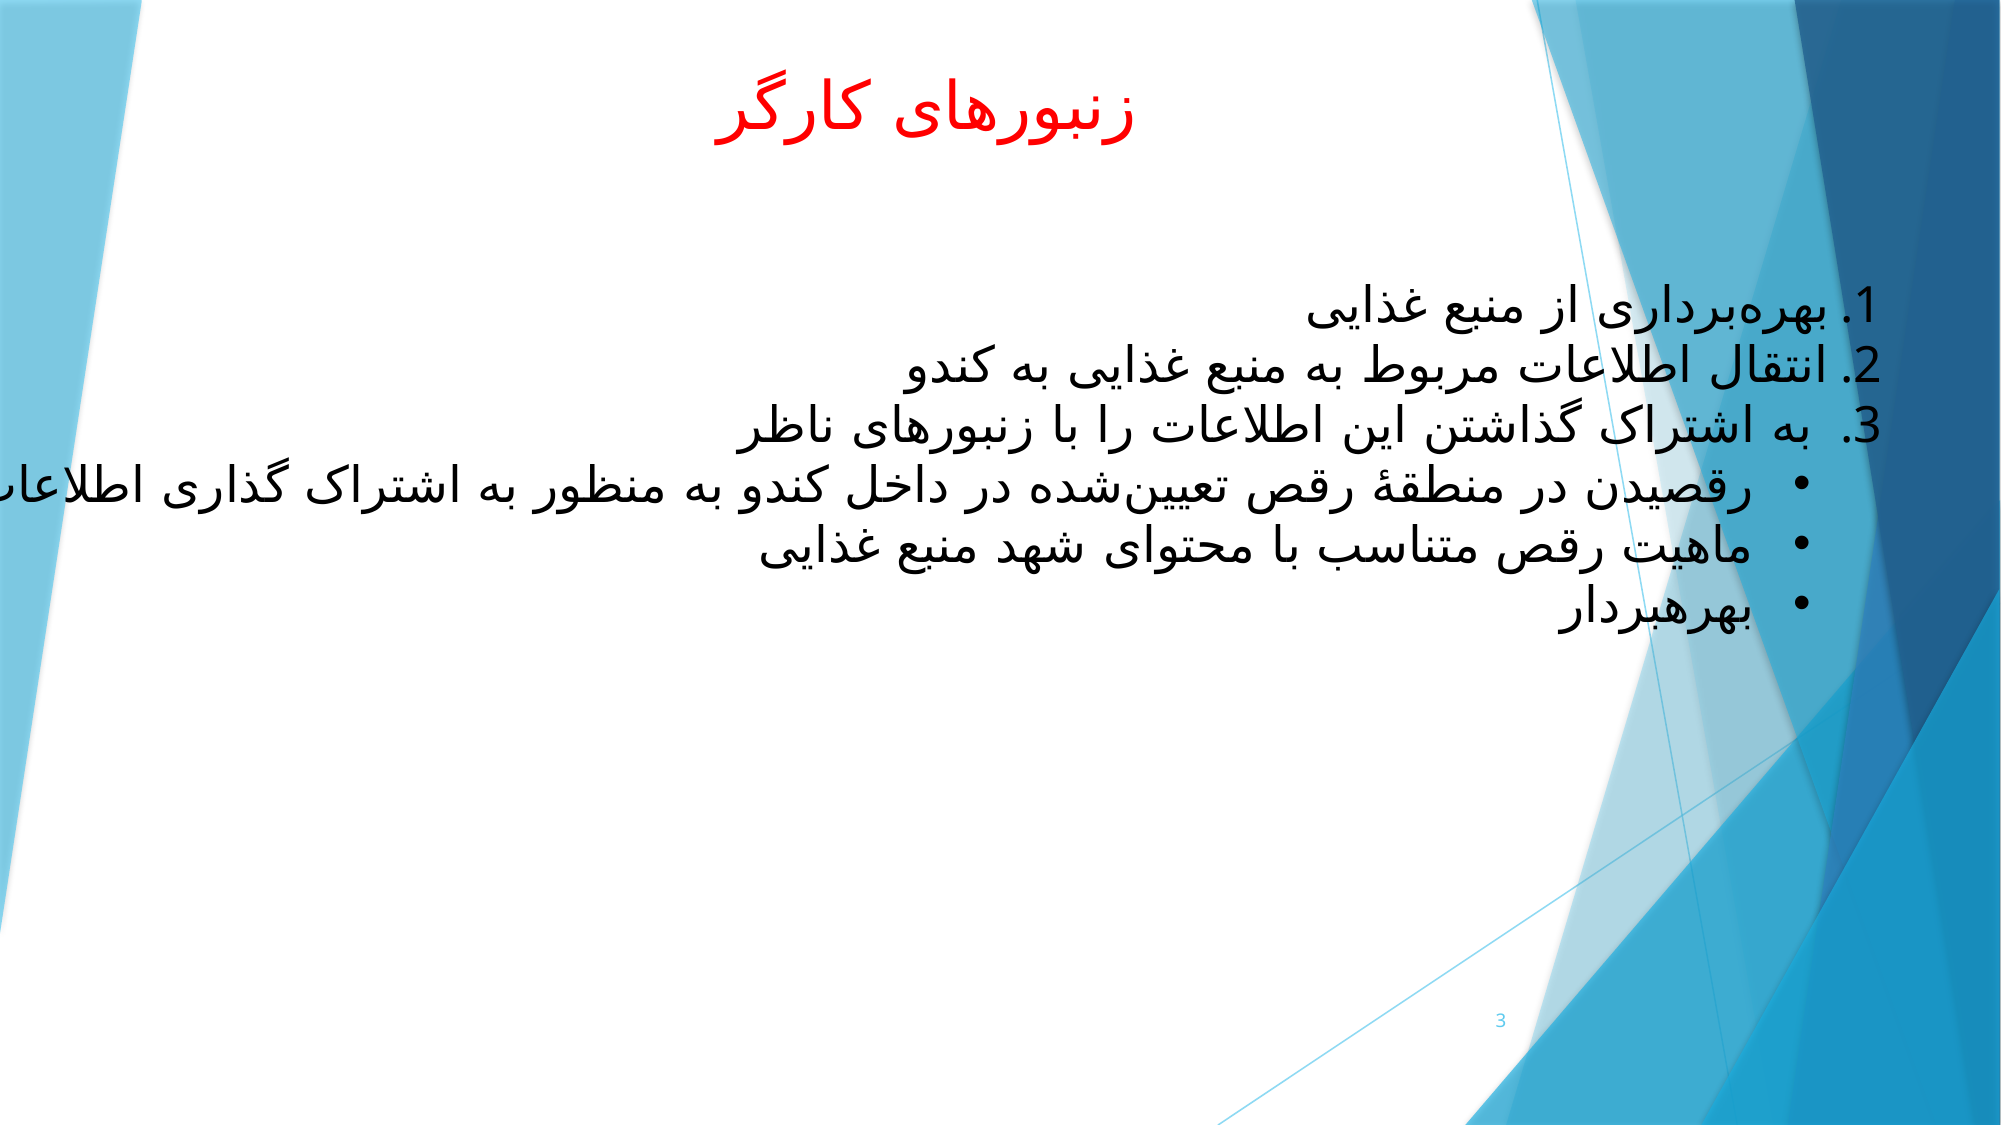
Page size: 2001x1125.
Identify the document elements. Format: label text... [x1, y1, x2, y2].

text_box بهره‌برداری از منبع غذایی انتقال اطلاعات مربوط به منبع غذایی به کندو به اشتراک گذاشتن این اطلاعات را با زنبورهای ناظر رقصیدن در منطقۀ رقص تعیین‌شده در داخل کندو به منظور به اشتراک گذاری اطلاعات ماهیت رقص متناسب با محتوای شهد منبع غذایی بهره‏بردار [0, 264, 1901, 640]
slide_number 3 [1409, 991, 1522, 1051]
text_box زنبورهای کارگر [703, 56, 1153, 151]
